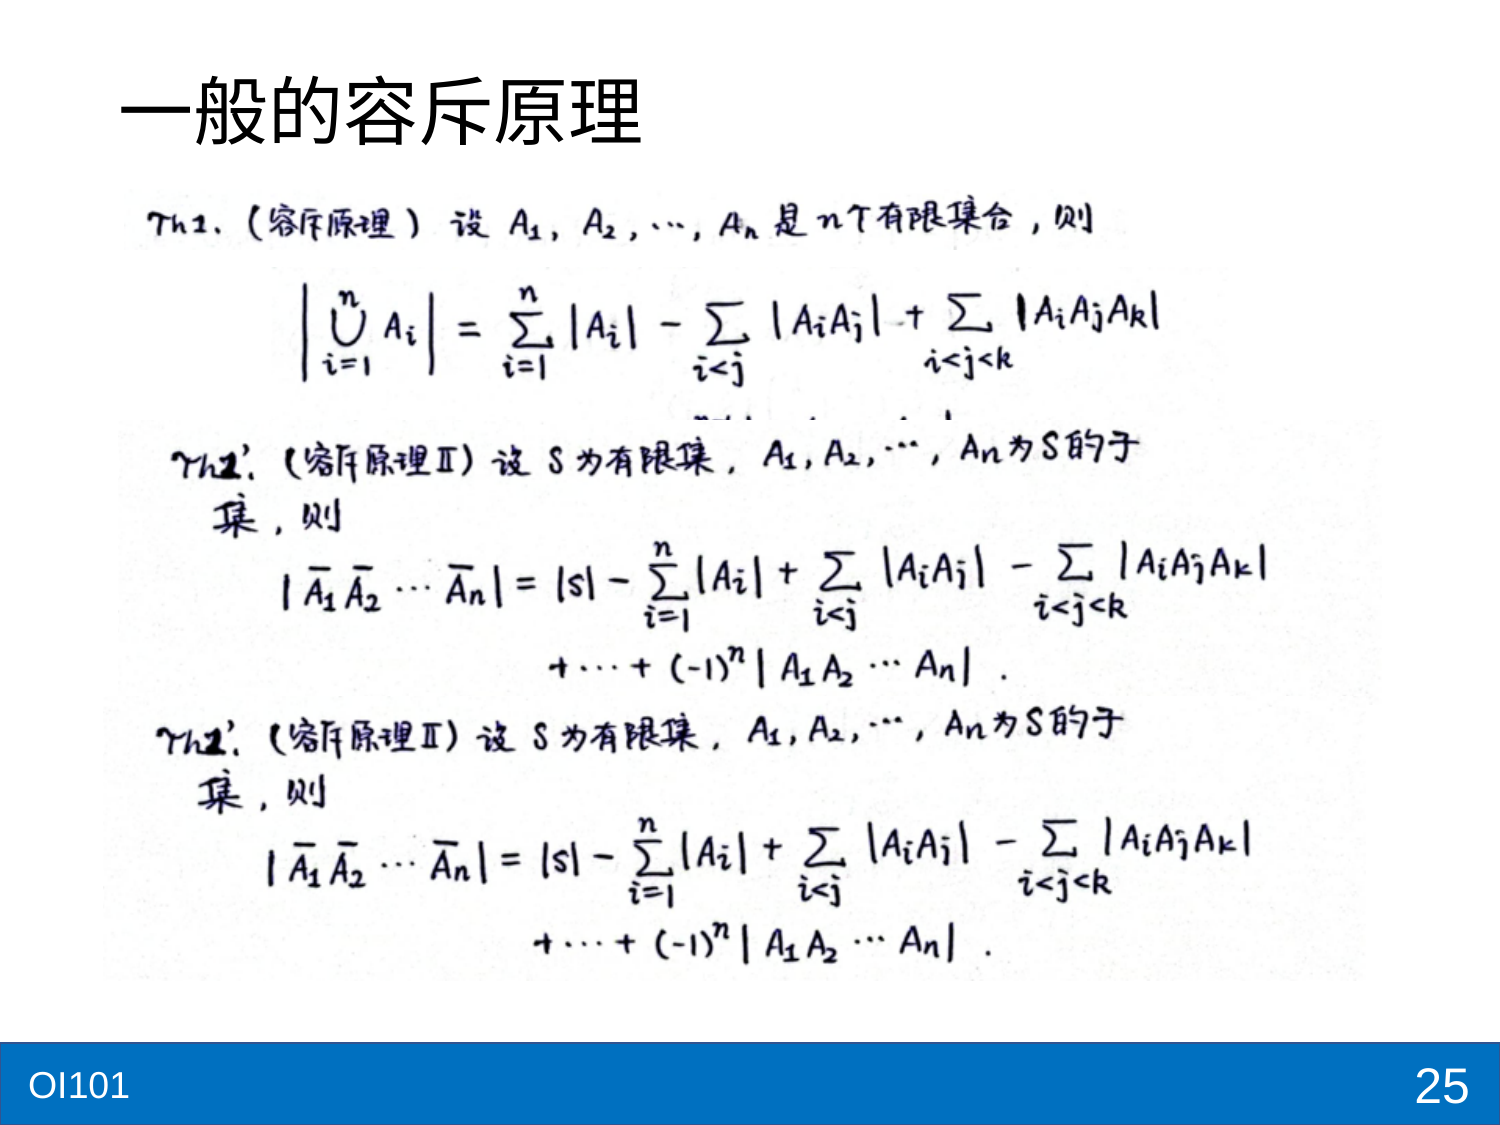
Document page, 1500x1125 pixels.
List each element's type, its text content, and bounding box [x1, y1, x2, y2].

picture [124, 189, 1129, 250]
picture [103, 267, 1382, 981]
title 一般的容斥原理 [103, 59, 1397, 171]
slide_number 25 [1147, 1054, 1485, 1114]
